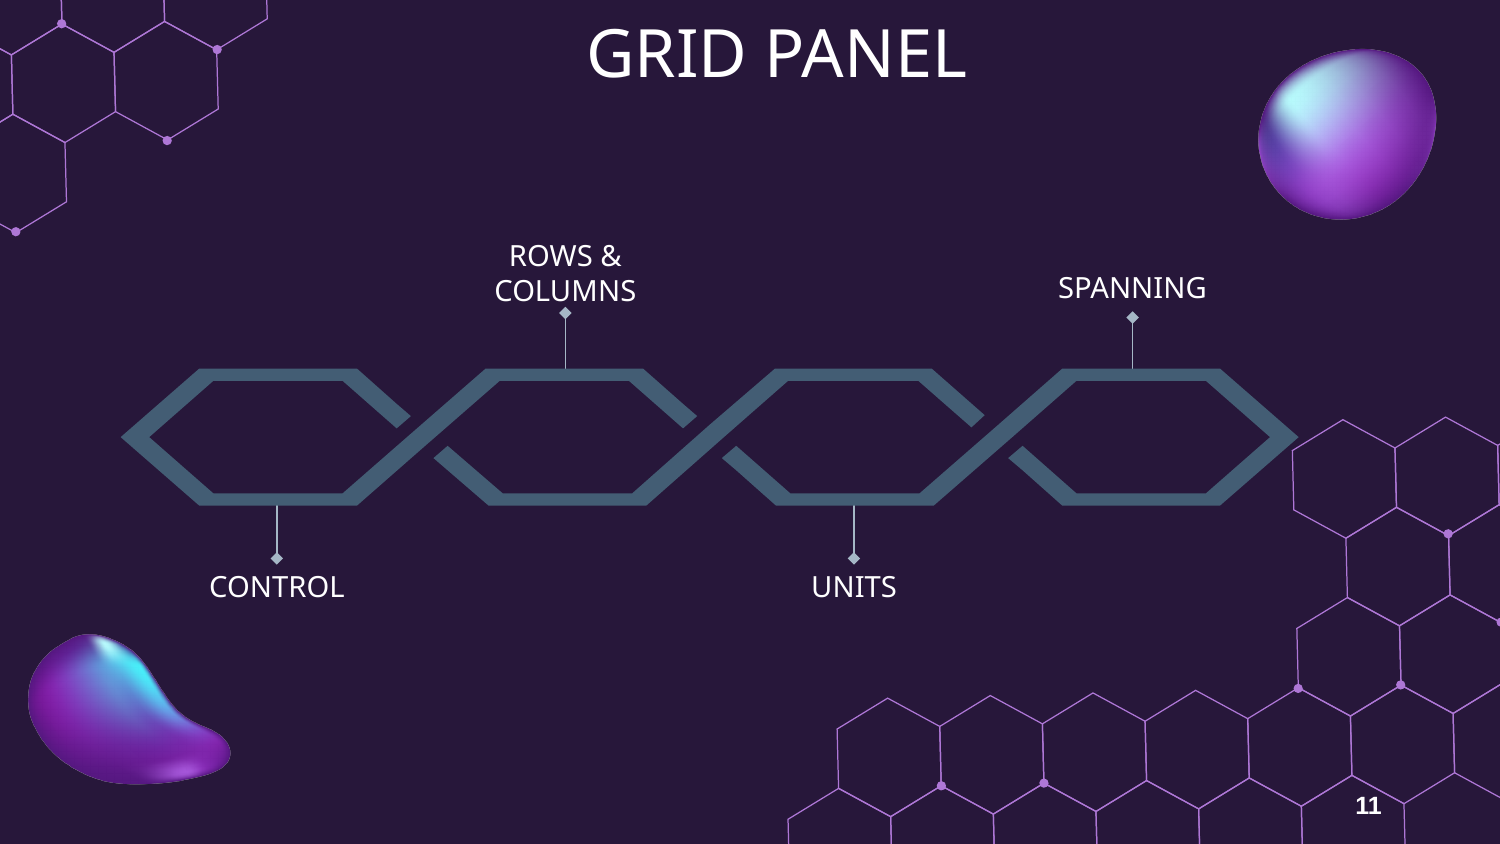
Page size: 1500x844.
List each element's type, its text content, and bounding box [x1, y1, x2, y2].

text_box SPANNING [1028, 262, 1237, 311]
picture [1228, 16, 1472, 251]
text_box UNITS [762, 566, 946, 611]
slide_number 11 [1059, 782, 1397, 828]
picture [0, 609, 253, 839]
text_box ROWS & COLUMNS [464, 229, 667, 311]
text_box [120, 312, 1299, 559]
text_box CONTROL [185, 566, 369, 611]
text_box GRID PANEL [450, 11, 1104, 93]
